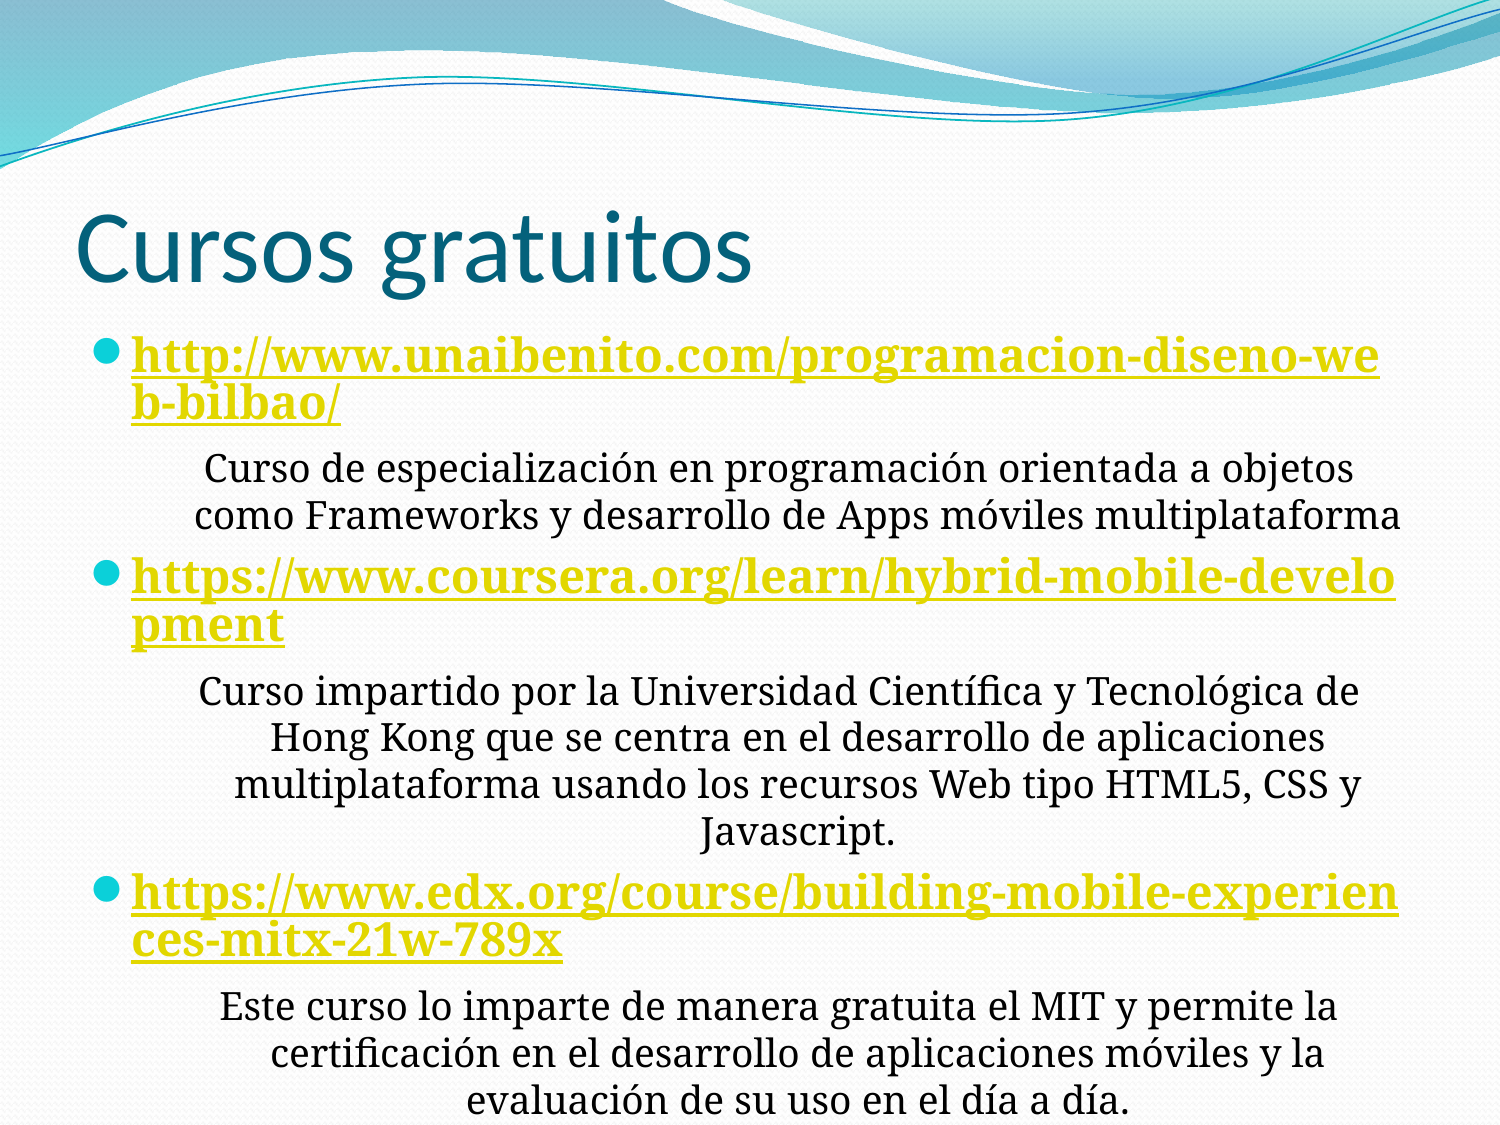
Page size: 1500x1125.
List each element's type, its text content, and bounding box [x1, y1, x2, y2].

title Cursos gratuitos [75, 115, 1425, 303]
list http://www.unaibenito.com/programacion-diseno-web-bilbao/ Curso de especialización en programación orientada a objetos como Frameworks y desarrollo de Apps móviles multiplataforma https://www.coursera.org/learn/hybrid-mobile-development Curso impartido por la Universidad Científica y Tecnológica de Hong Kong que se centra en el desarrollo de aplicaciones multiplataforma usando los recursos Web tipo HTML5, CSS y Javascript. https://www.edx.org/course/building-mobile-experiences-mitx-21w-789x Este curso lo imparte de manera gratuita el MIT y permite la certificación en el desarrollo de aplicaciones móviles y la evaluación de su uso en el día a día. [75, 317, 1425, 1038]
